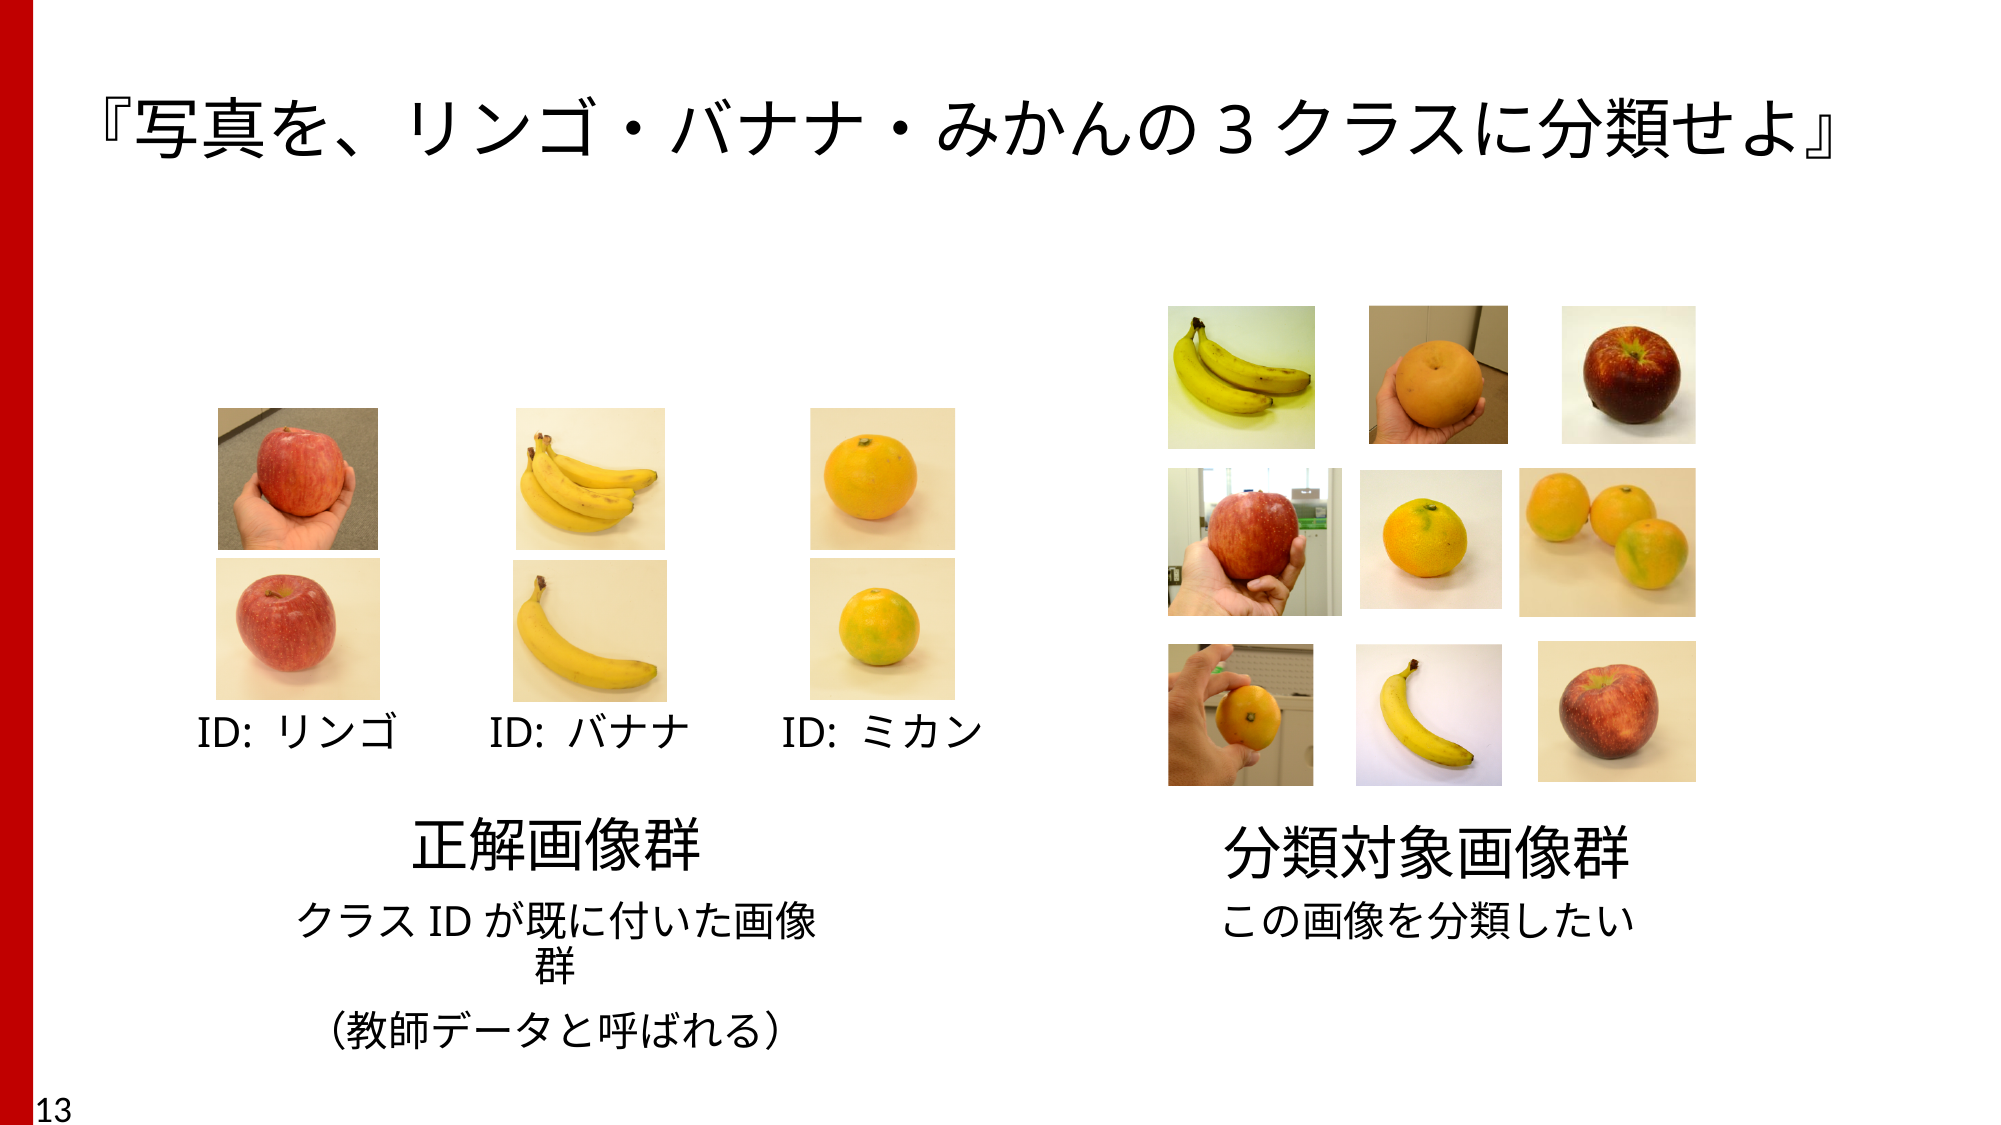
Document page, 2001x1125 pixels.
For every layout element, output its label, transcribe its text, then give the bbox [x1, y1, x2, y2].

text_box 『写真を、リンゴ・バナナ・みかんの3クラスに分類せよ』 [28, 79, 1910, 190]
picture [1356, 644, 1502, 786]
picture [1168, 644, 1314, 786]
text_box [737, 408, 1029, 794]
picture [1561, 306, 1696, 445]
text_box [422, 408, 737, 794]
picture [1369, 305, 1508, 444]
picture [1538, 641, 1696, 782]
list 正解画像群 クラスIDが既に付いた画像群 （教師データと呼ばれる） [261, 808, 851, 976]
picture [1360, 470, 1502, 609]
text_box 分類対象画像群 この画像を分類したい [1127, 808, 1727, 976]
picture [1519, 468, 1696, 617]
picture [1168, 468, 1342, 616]
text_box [152, 408, 422, 794]
picture [1168, 306, 1315, 449]
slide_number 13 [19, 1077, 470, 1125]
